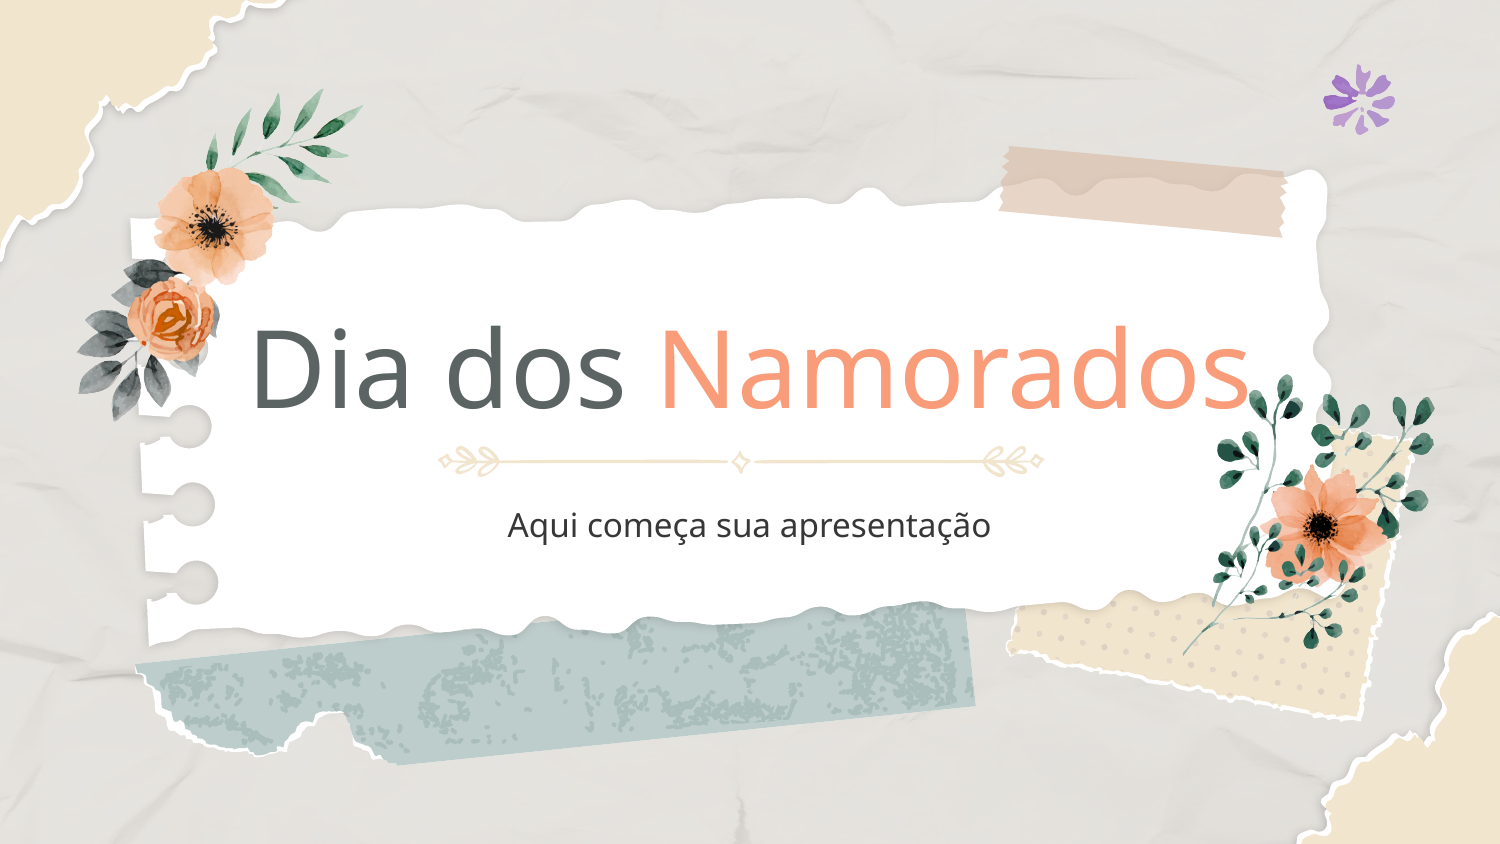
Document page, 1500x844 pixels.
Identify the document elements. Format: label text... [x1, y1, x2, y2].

picture [1191, 369, 1438, 665]
picture [76, 88, 364, 423]
picture [1322, 64, 1395, 135]
text_box [368, 169, 1328, 280]
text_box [436, 443, 1046, 479]
text_box [140, 431, 1000, 612]
title Dia dos Namorados [176, 280, 1324, 431]
subtitle Aqui começa sua apresentação [457, 504, 1000, 553]
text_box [134, 578, 977, 766]
text_box [1324, 297, 1330, 330]
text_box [1005, 399, 1419, 723]
text_box [998, 145, 1289, 238]
